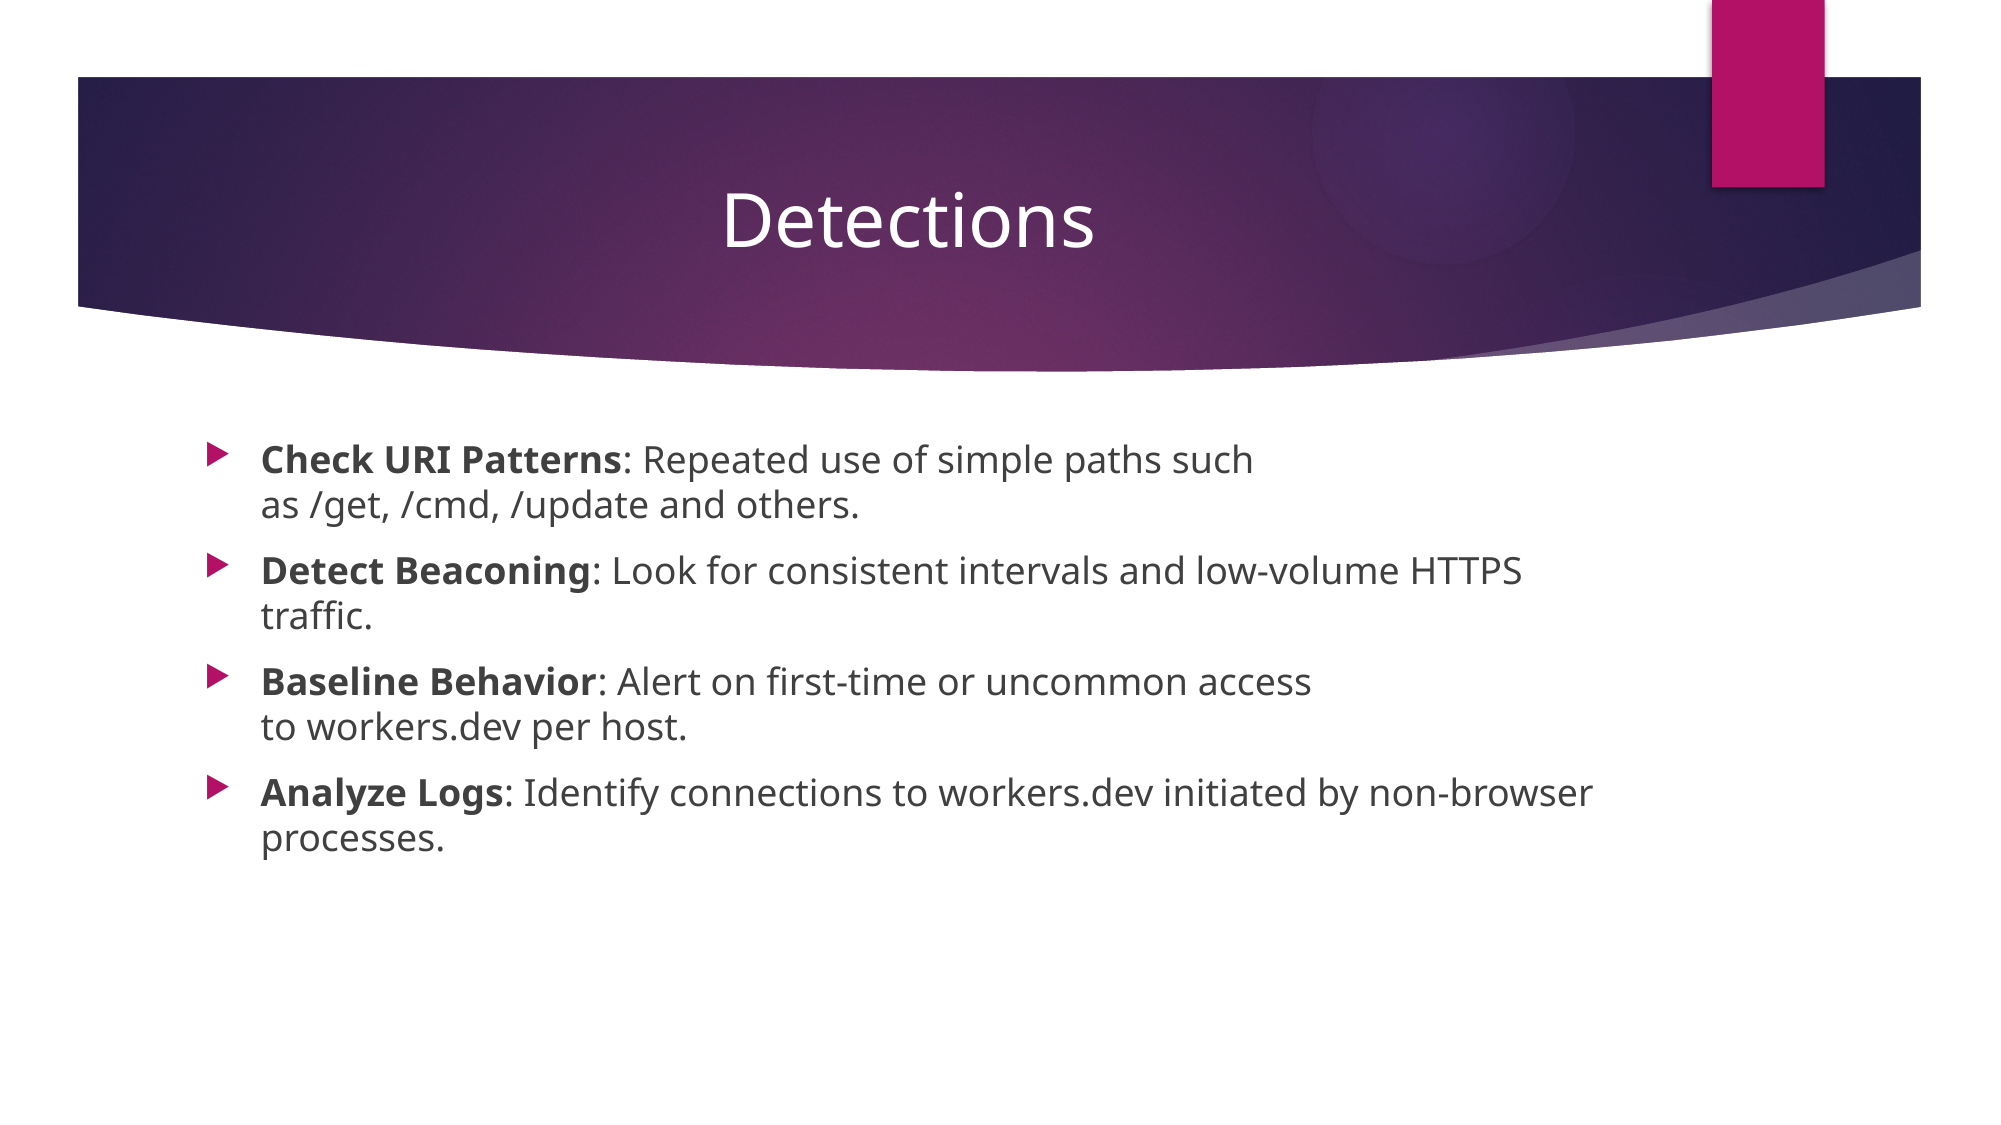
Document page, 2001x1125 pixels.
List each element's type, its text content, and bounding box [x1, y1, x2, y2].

title Detections [189, 159, 1627, 276]
list Check URI Patterns: Repeated use of simple paths such as /get, /cmd, /update and others. Detect Beaconing: Look for consistent intervals and low-volume HTTPS traffic. Baseline Behavior: Alert on first-time or uncommon access to workers.dev per host. Analyze Logs: Identify connections to workers.dev initiated by non-browser processes. [189, 428, 1638, 990]
